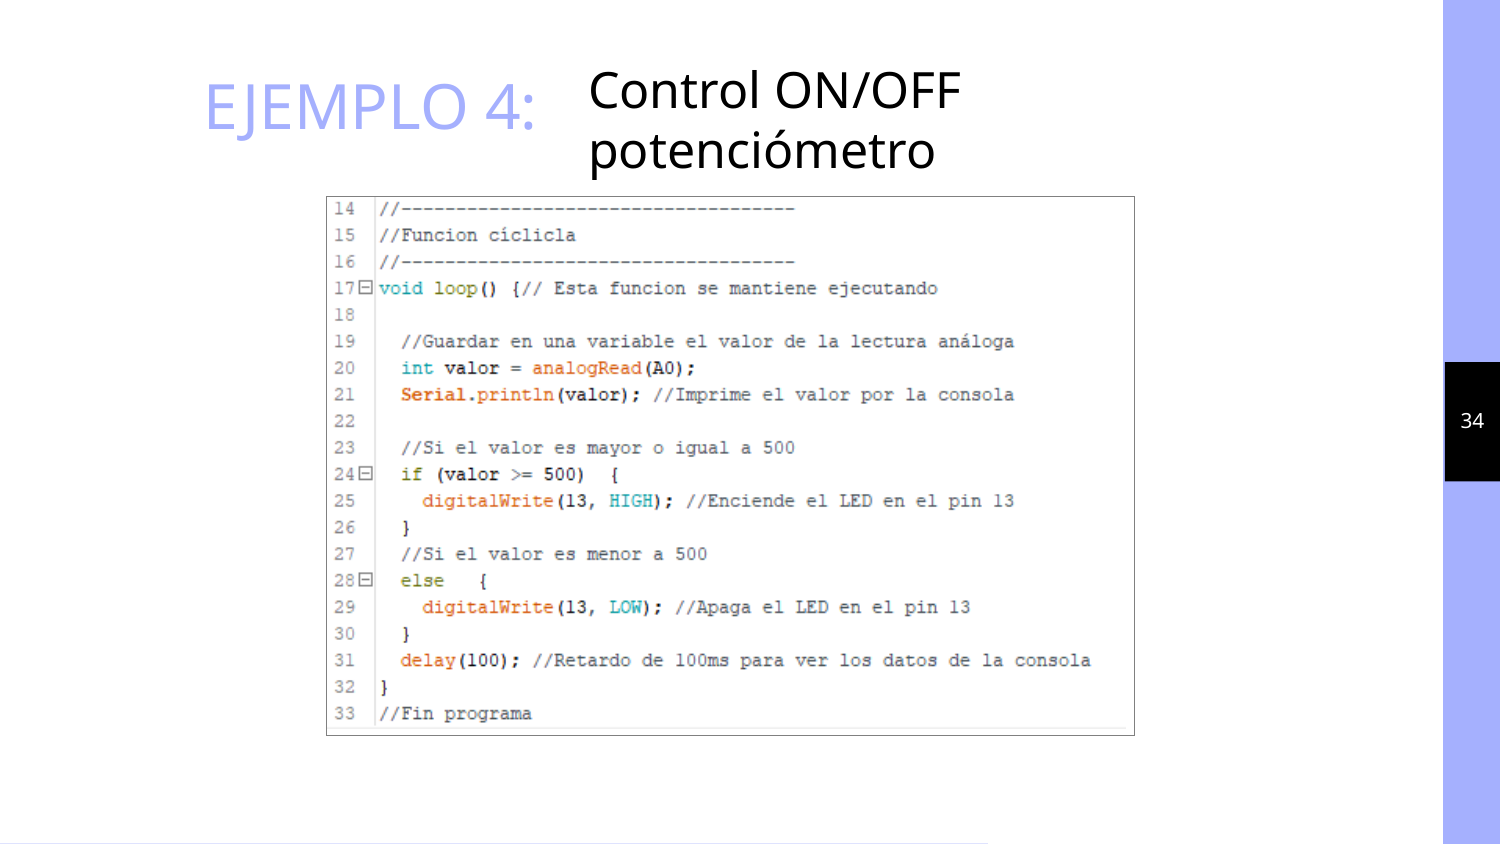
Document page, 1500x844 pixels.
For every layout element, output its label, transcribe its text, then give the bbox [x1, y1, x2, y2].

picture [326, 0, 1443, 844]
slide_number 34 [1448, 362, 1500, 482]
title EJEMPLO 4: [188, 66, 581, 157]
text_box Control ON/OFF potenciómetro [560, 43, 983, 135]
